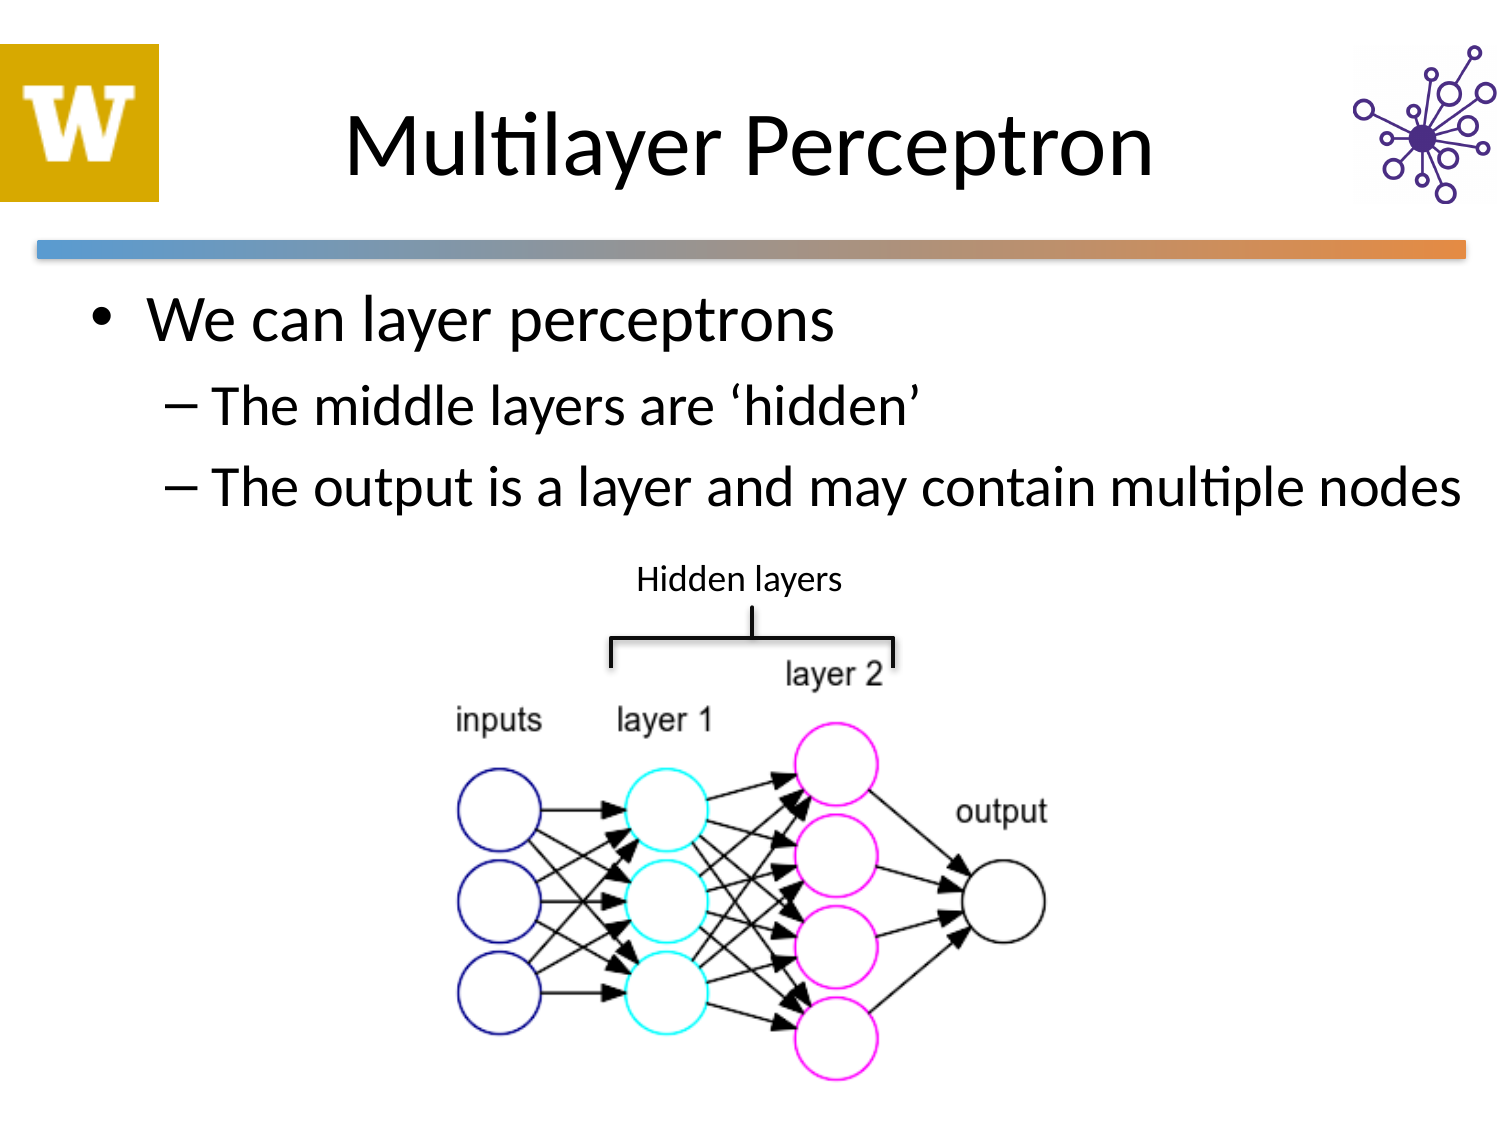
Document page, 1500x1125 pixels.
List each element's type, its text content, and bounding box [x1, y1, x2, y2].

picture [1425, 45, 1497, 204]
picture [412, 619, 1090, 1125]
text_box [750, 607, 754, 618]
text_box Hidden layers [621, 546, 859, 607]
picture [0, 44, 159, 202]
list We can layer perceptrons The middle layers are ‘hidden’ The output is a layer and may contain multiple nodes [75, 267, 1500, 1108]
title Multilayer Perceptron [75, 45, 1425, 233]
